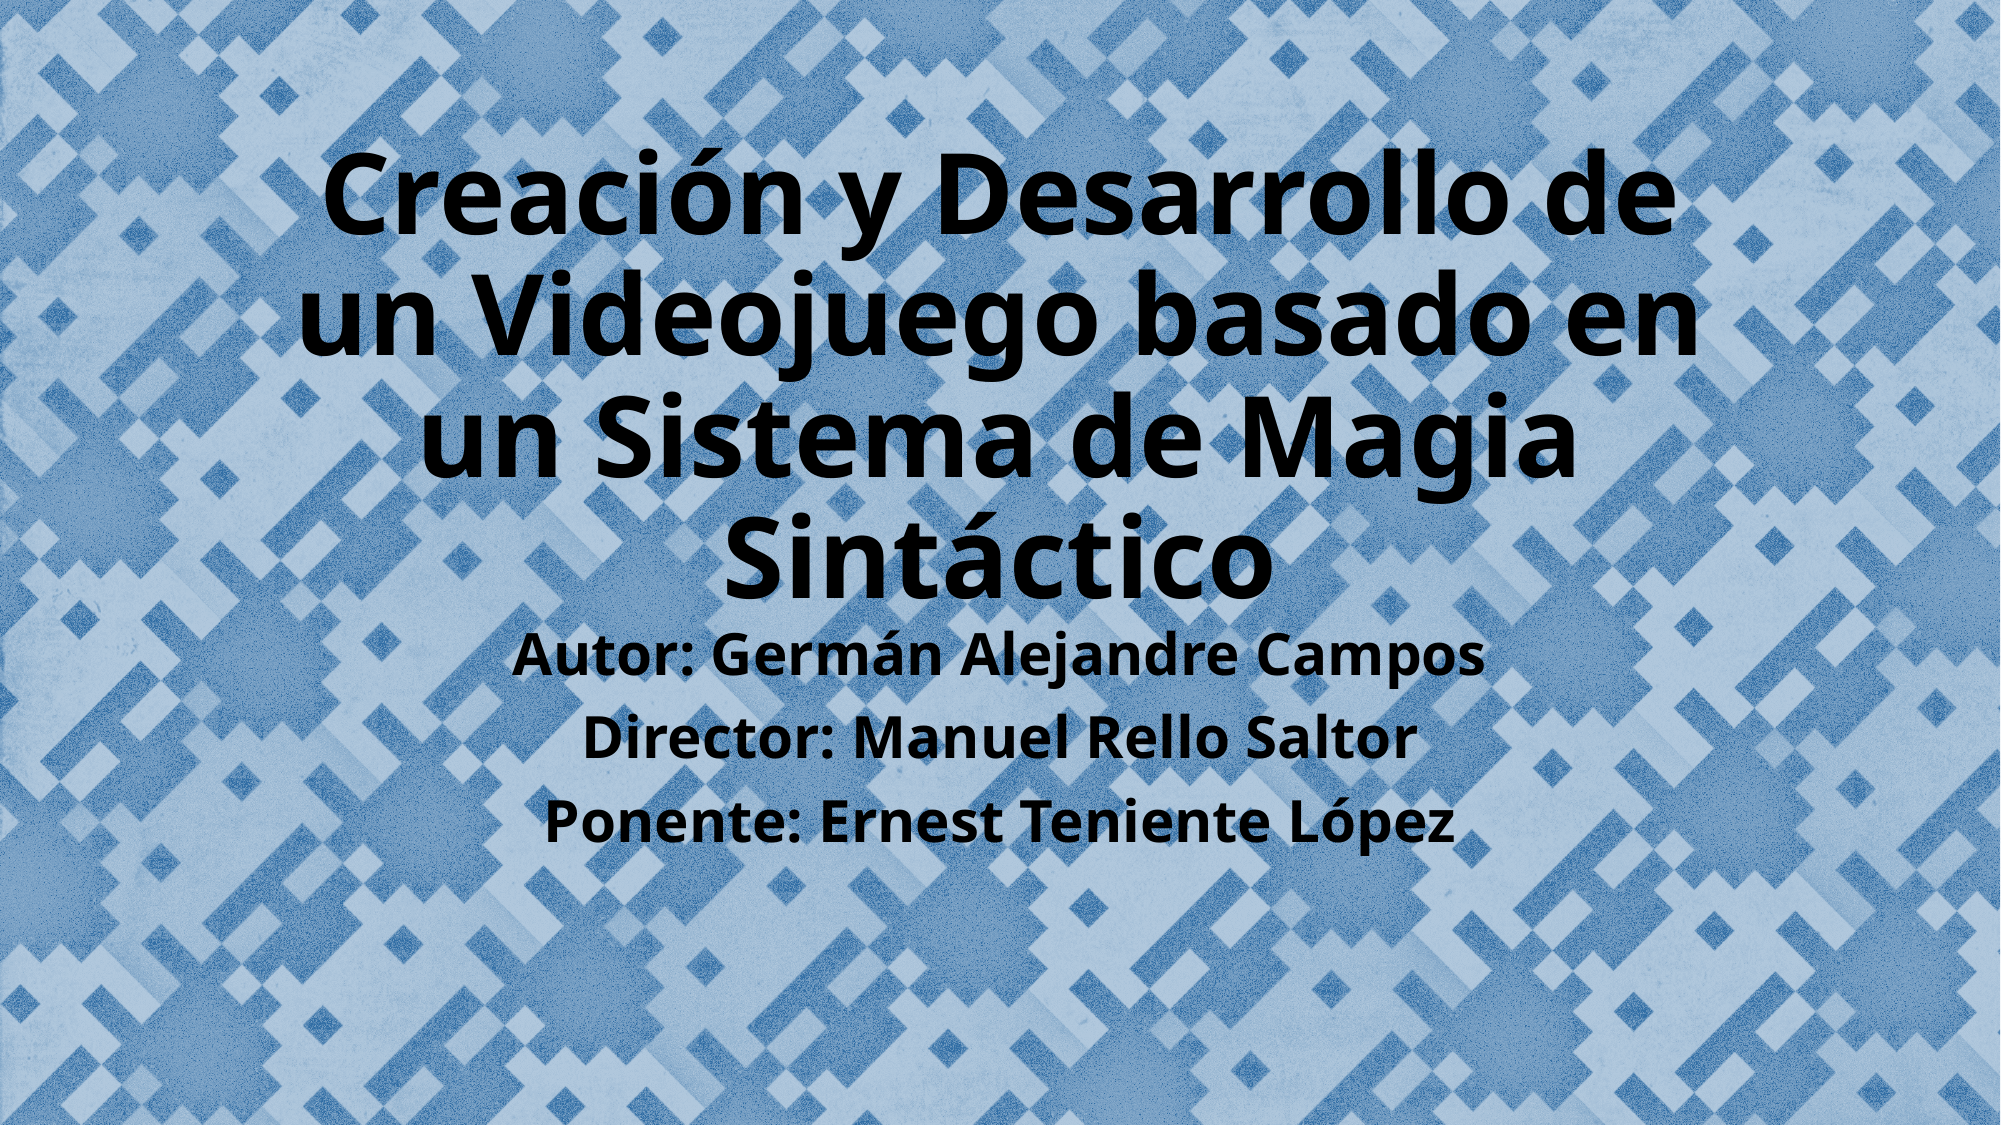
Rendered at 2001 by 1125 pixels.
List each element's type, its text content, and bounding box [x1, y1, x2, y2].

subtitle Autor: Germán Alejandre Campos Director: Manuel Rello Saltor Ponente: Ernest Teniente López [249, 590, 1750, 863]
title Creación y Desarrollo de un Videojuego basado en un Sistema de Magia Sintáctico [249, 184, 1750, 576]
